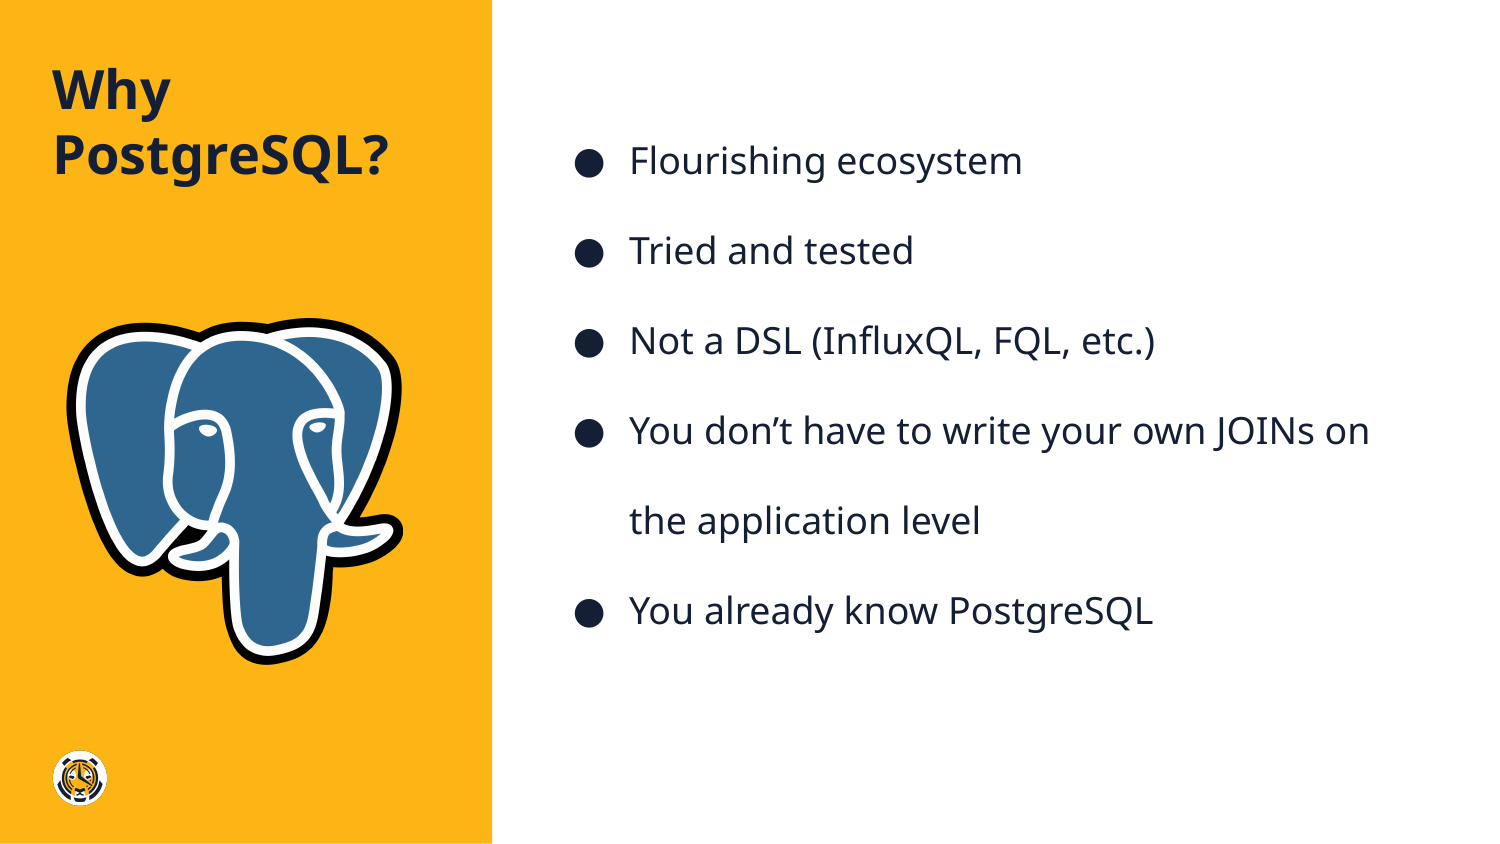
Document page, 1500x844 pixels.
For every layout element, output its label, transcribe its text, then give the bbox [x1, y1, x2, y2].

picture [65, 317, 403, 666]
text_box Why PostgreSQL? [37, 96, 492, 201]
text_box [0, 0, 493, 844]
text_box Flourishing ecosystem Tried and tested Not a DSL (InfluxQL, FQL, etc.) You don’t have to write your own JOINs on the application level You already know PostgreSQL [539, 76, 1414, 647]
picture [49, 747, 109, 809]
